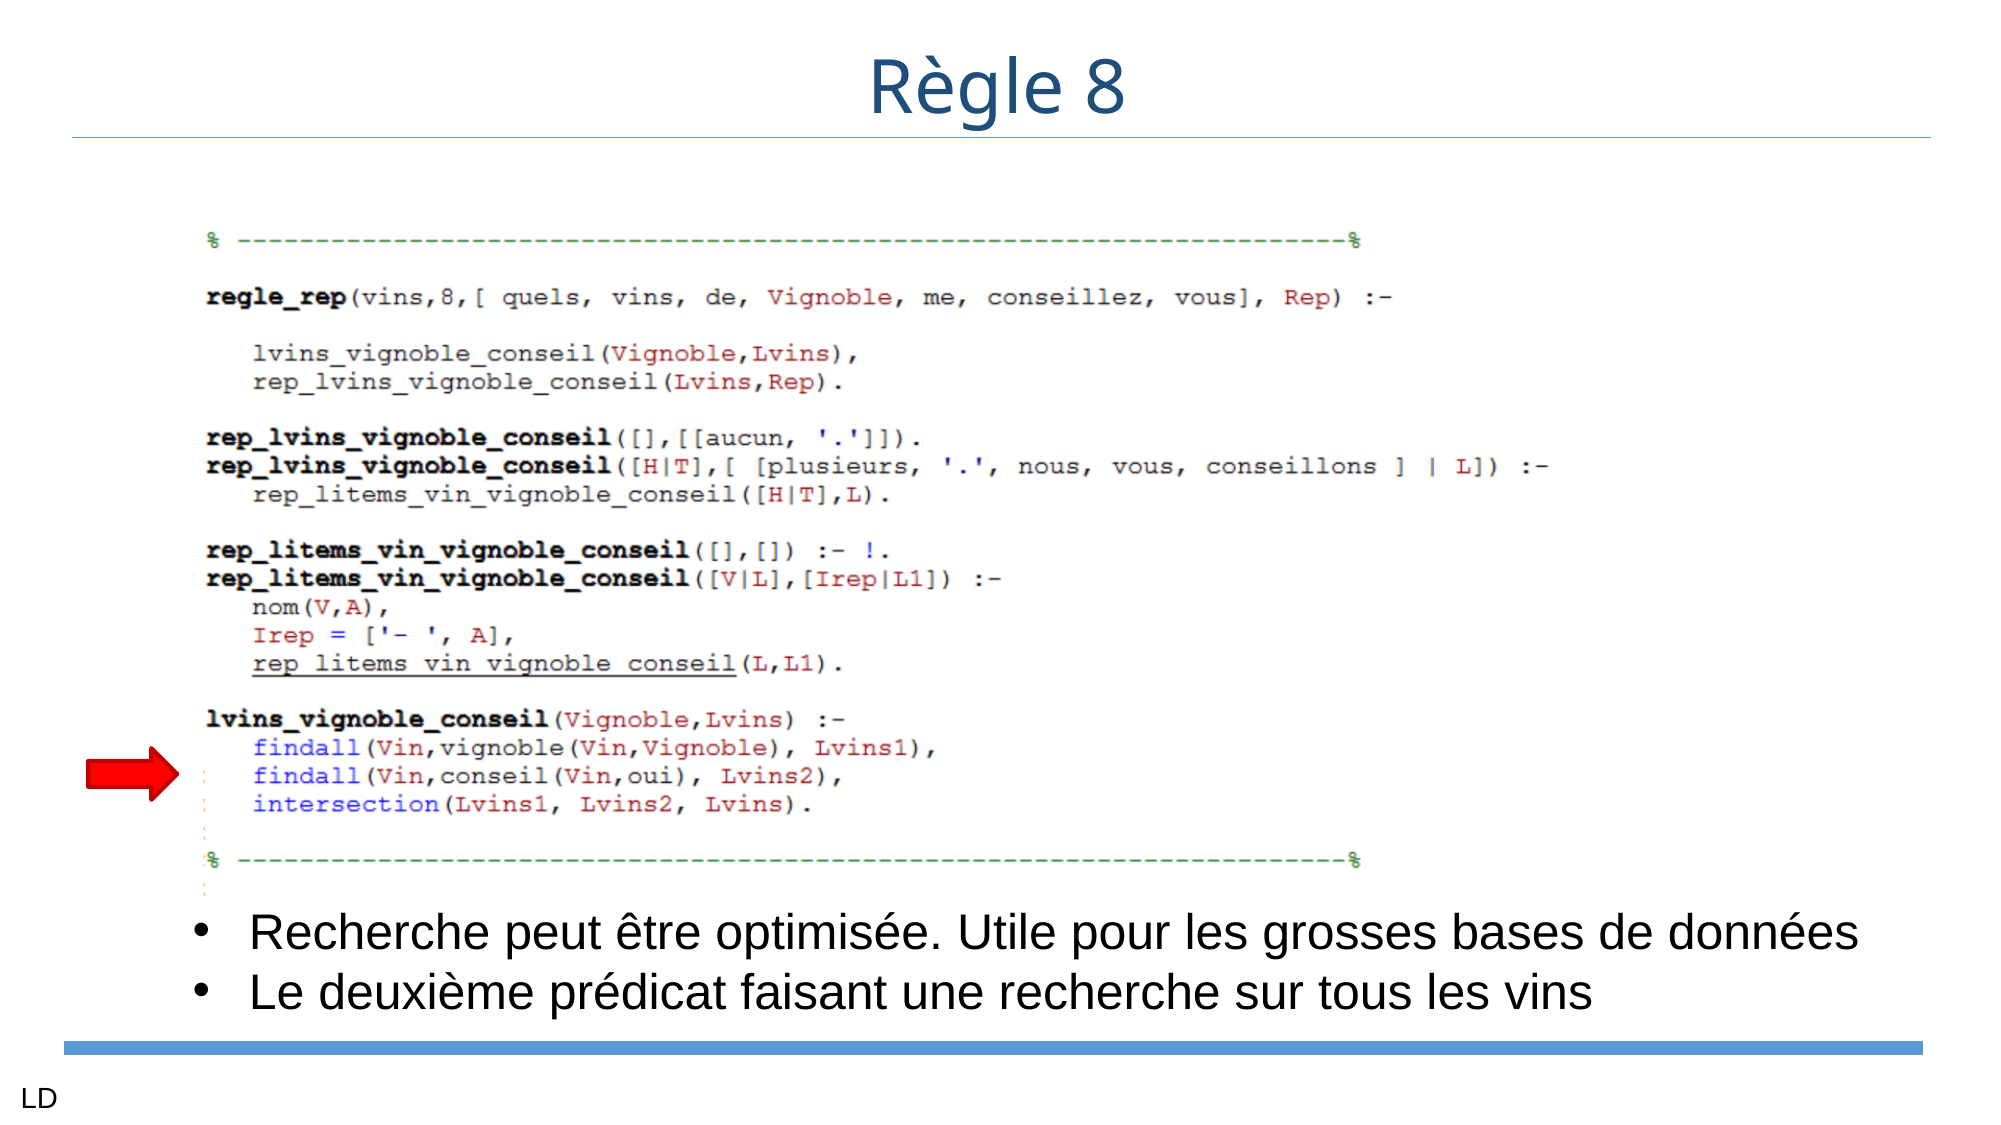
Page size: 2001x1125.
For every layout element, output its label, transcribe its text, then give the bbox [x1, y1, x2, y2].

text_box [86, 746, 180, 802]
text_box LD [5, 1063, 82, 1116]
text_box Règle 8 [72, 31, 1923, 137]
picture [203, 225, 1682, 900]
text_box Recherche peut être optimisée. Utile pour les grosses bases de données Le deuxième prédicat faisant une recherche sur tous les vins [177, 891, 1876, 1027]
